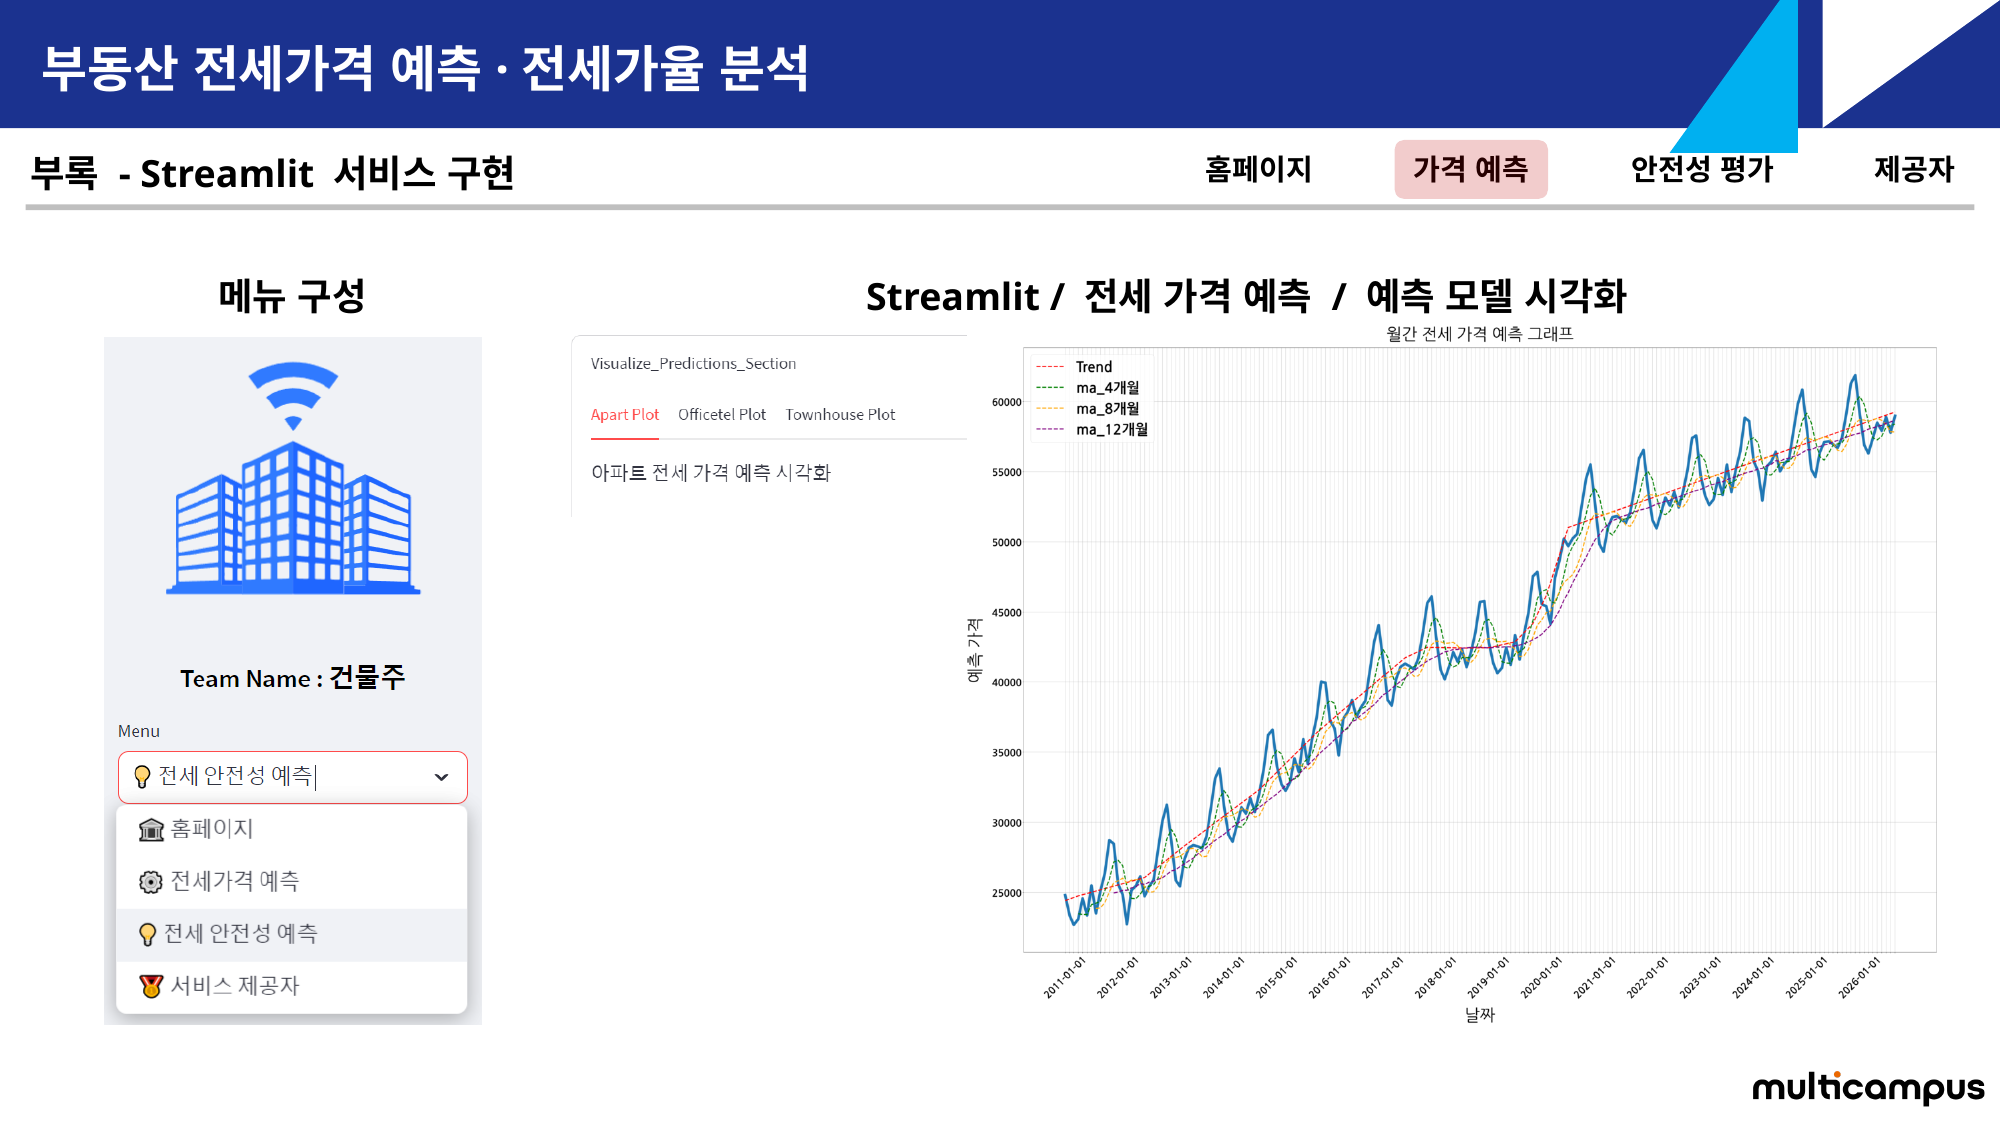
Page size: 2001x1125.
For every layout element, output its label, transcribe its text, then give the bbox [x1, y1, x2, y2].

text_box [23, 202, 1976, 212]
text_box 부동산 전세가격 예측·전세가율 분석 [0, 0, 1643, 129]
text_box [1644, 0, 2000, 129]
text_box 안전성 평가 [1616, 143, 1791, 194]
text_box 제공자 [1859, 143, 1971, 194]
picture [1753, 1070, 1985, 1108]
text_box 홈페이지 [1190, 143, 1329, 194]
text_box 부록 - Streamlit 서비스 구현 [15, 142, 622, 203]
picture [556, 325, 1938, 1025]
text_box [1392, 137, 1551, 202]
text_box 메뉴 구성 [74, 265, 512, 326]
text_box Streamlit / 전세 가격 예측 / 예측 모델 시각화 [580, 265, 1915, 323]
picture [103, 337, 482, 1025]
